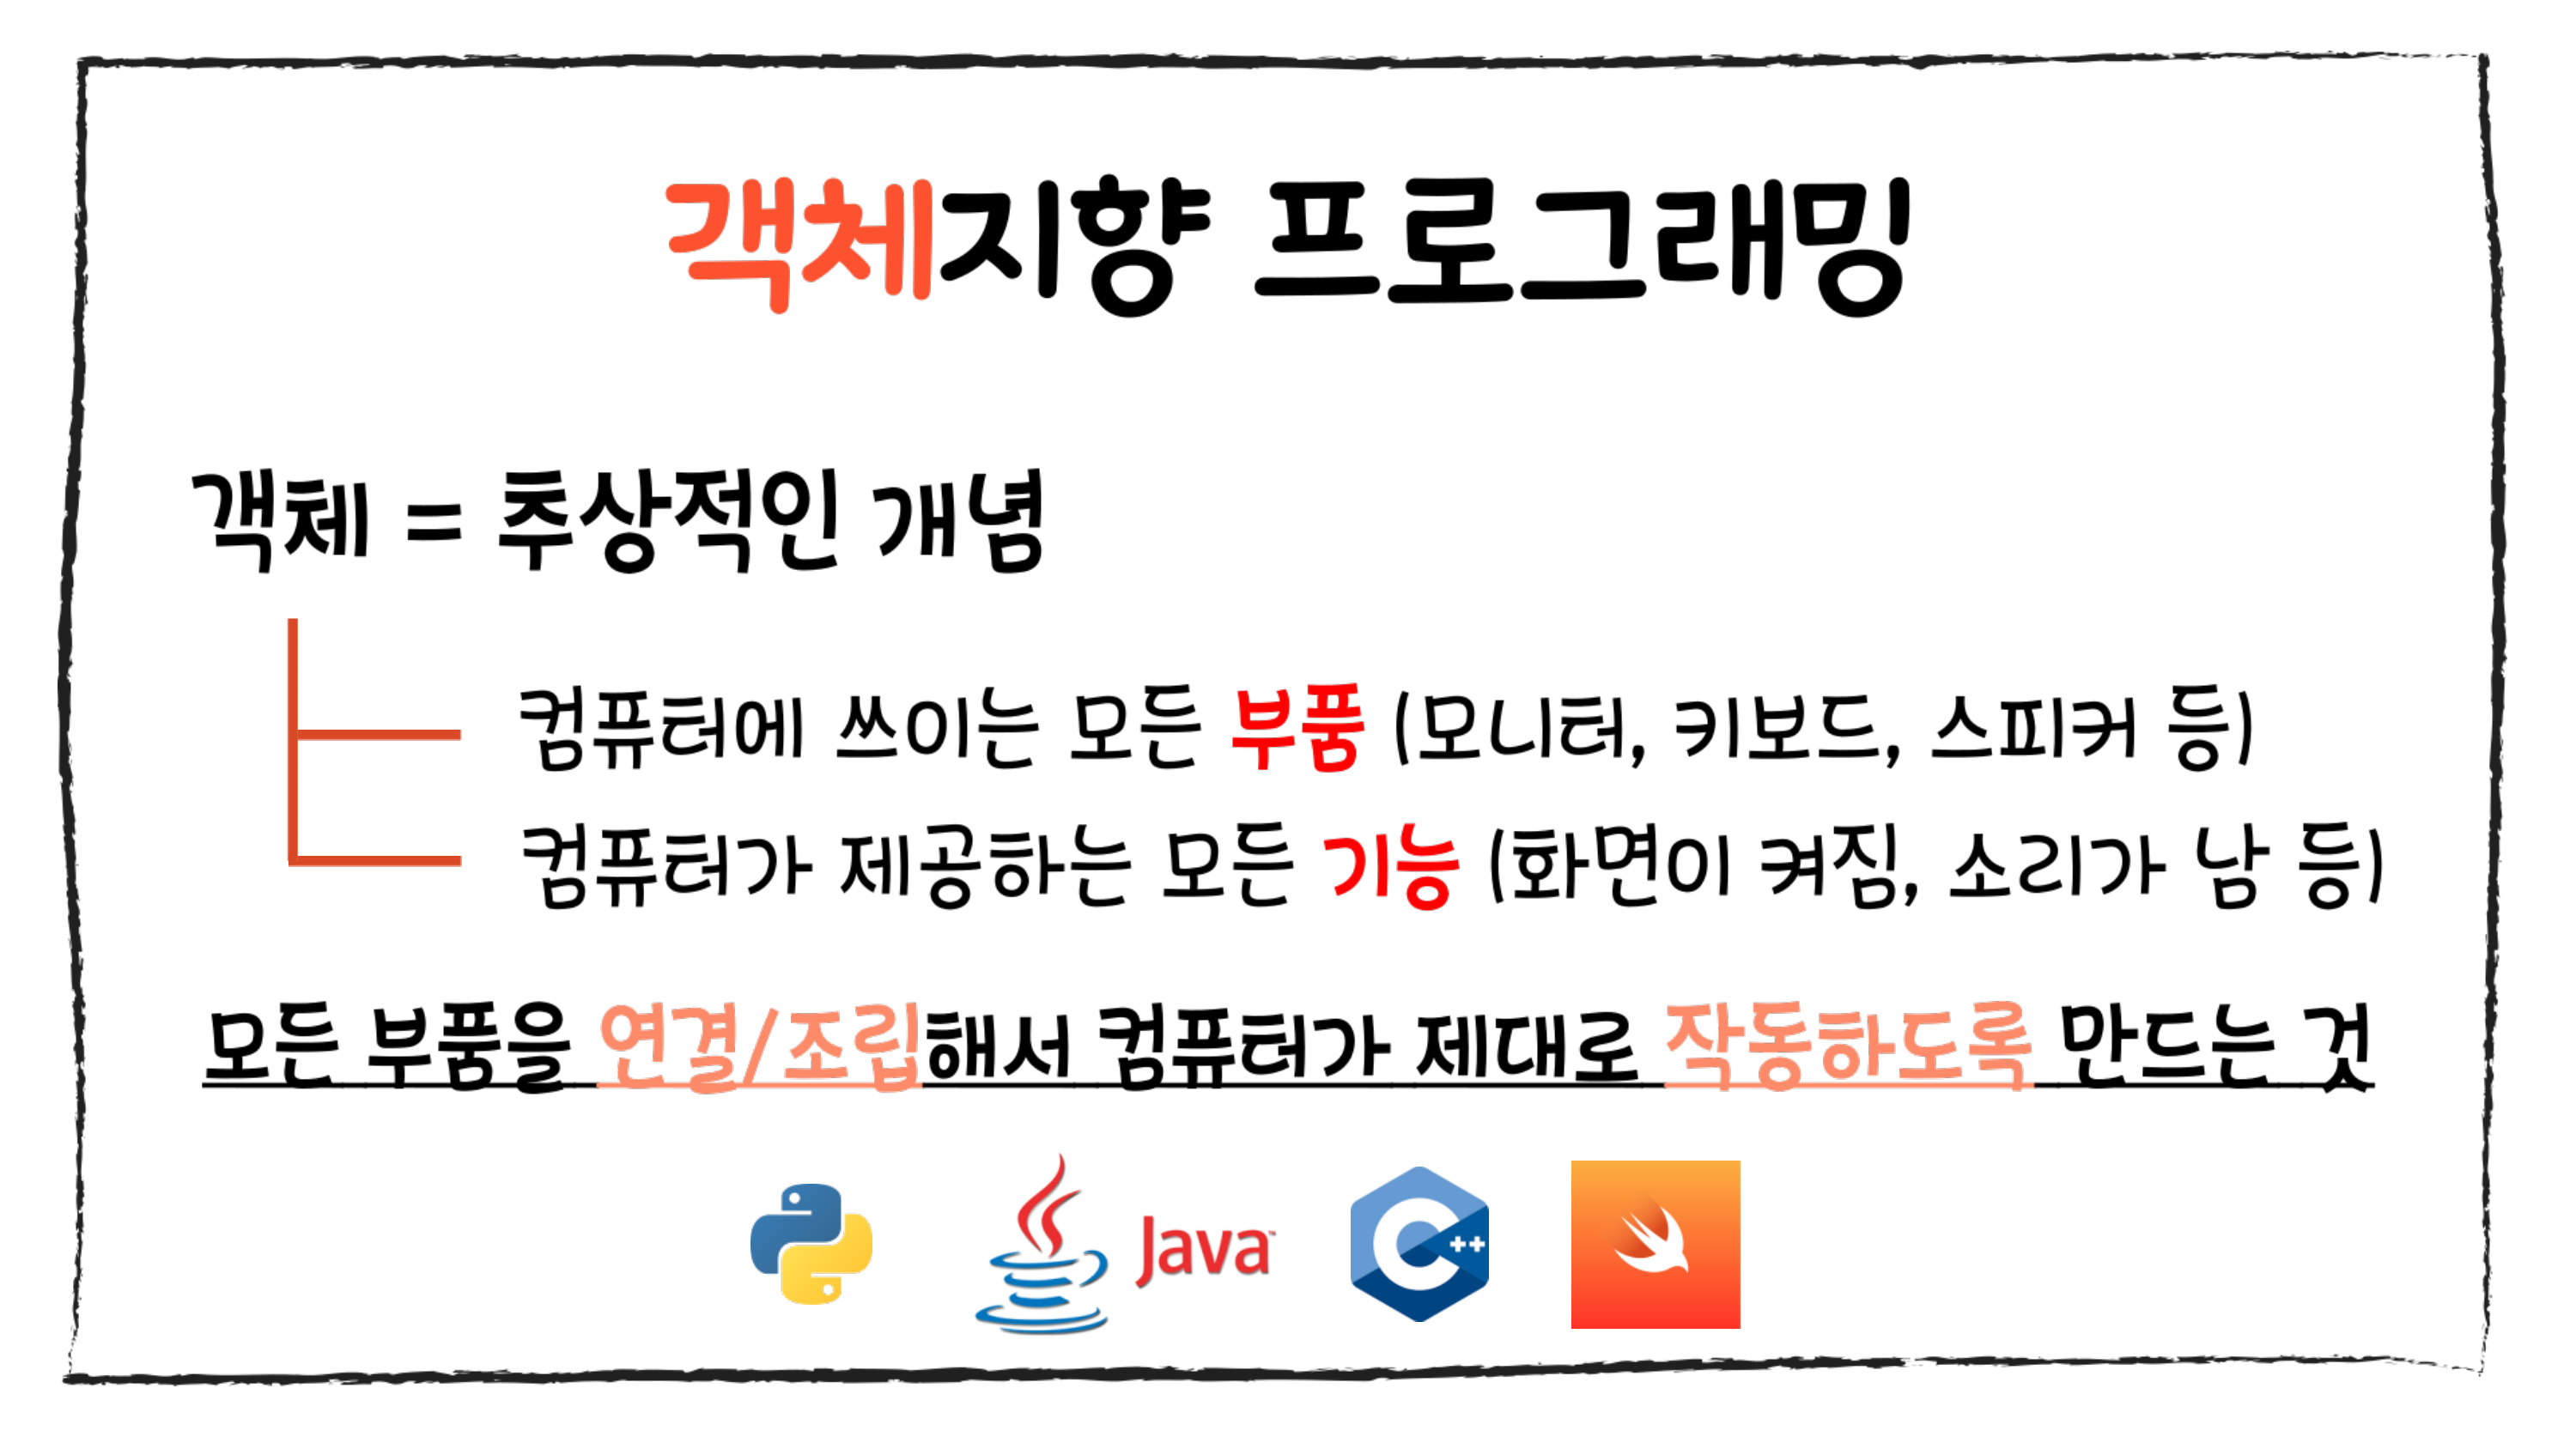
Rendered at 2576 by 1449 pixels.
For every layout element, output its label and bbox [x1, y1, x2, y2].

text_box [962, 1142, 1288, 1348]
text_box [1350, 1167, 1489, 1322]
picture [527, 113, 1992, 386]
picture [137, 957, 2418, 1140]
picture [0, 415, 1104, 627]
text_box [58, 51, 2507, 1386]
picture [459, 640, 2435, 956]
text_box [286, 618, 462, 867]
text_box [1571, 1160, 1741, 1329]
text_box [750, 1184, 872, 1306]
